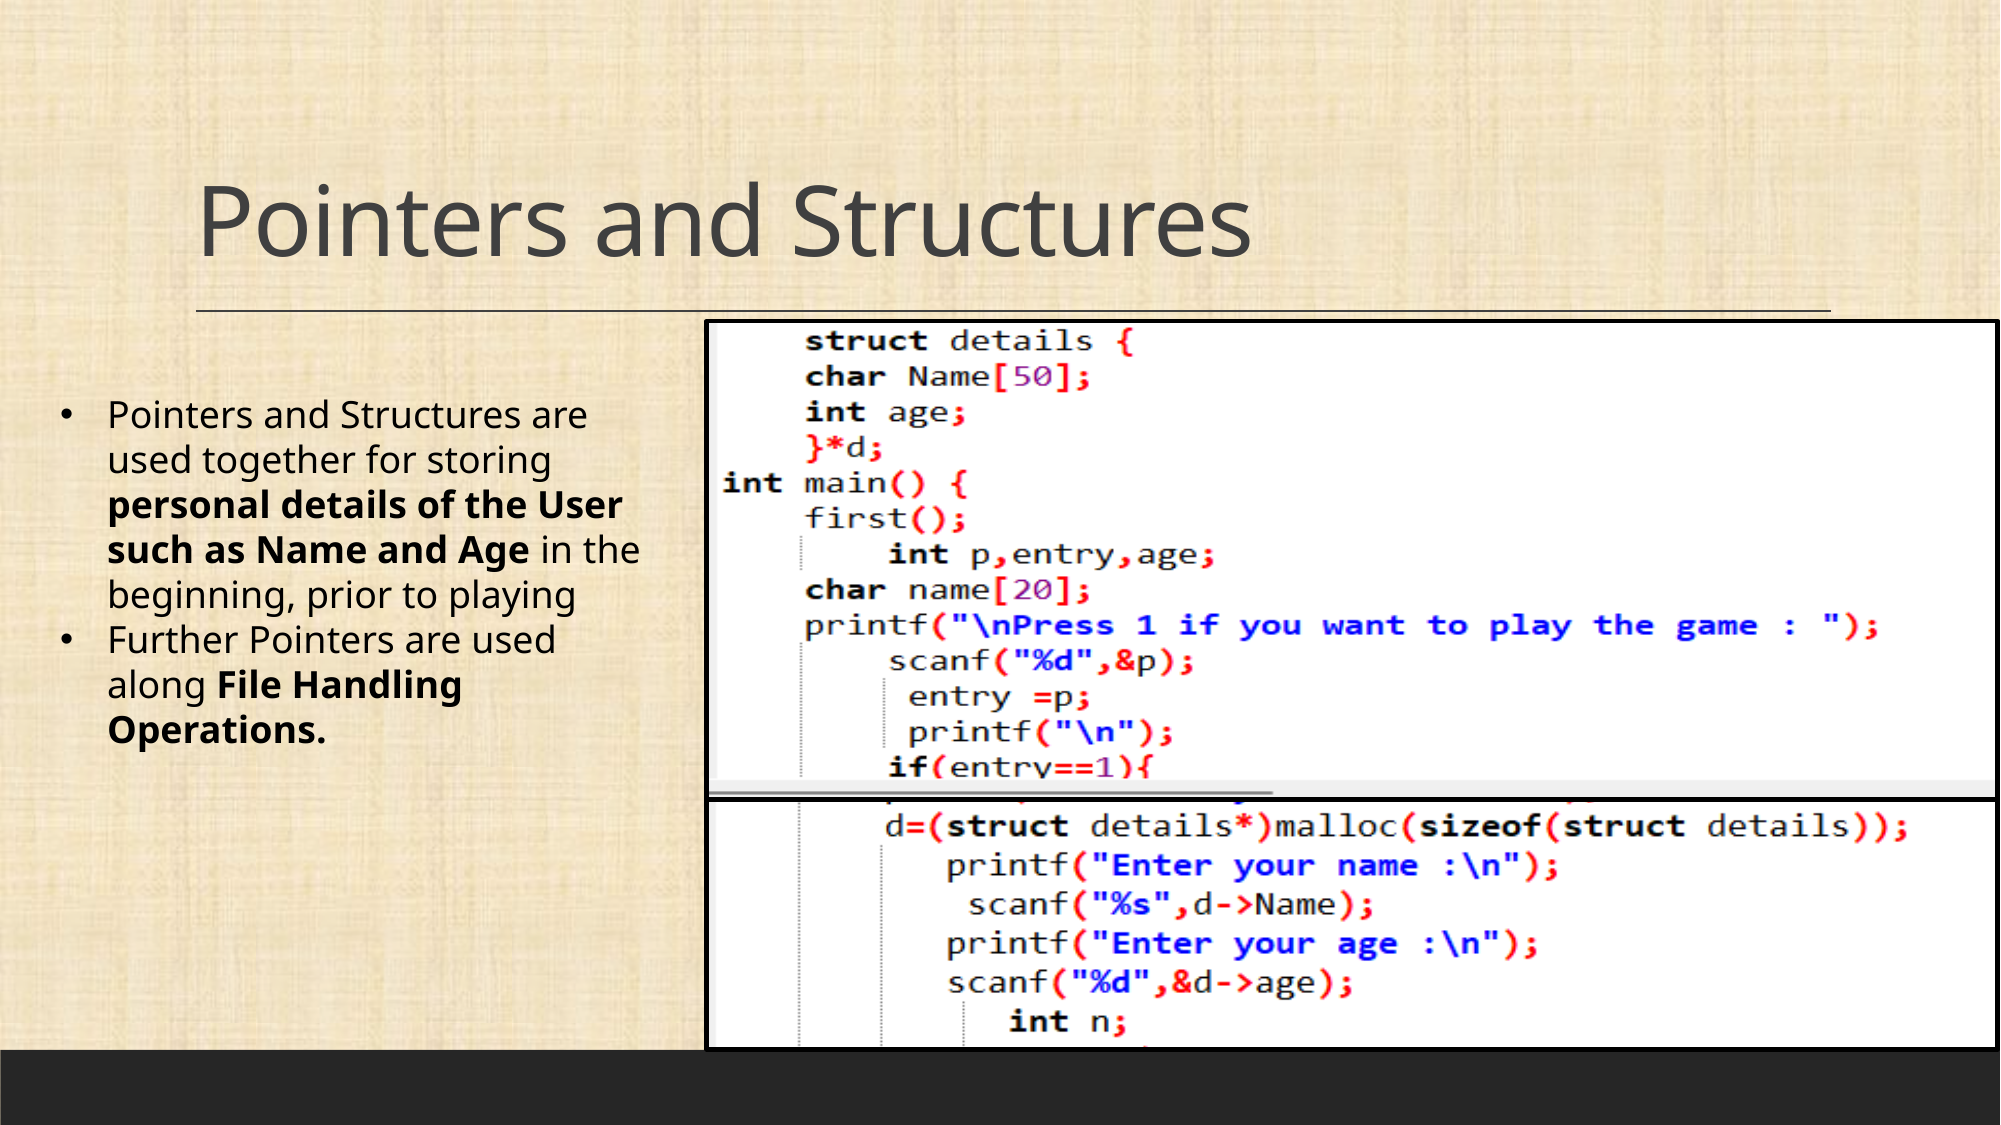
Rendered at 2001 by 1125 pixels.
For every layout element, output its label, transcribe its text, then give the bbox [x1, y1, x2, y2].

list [708, 322, 1996, 800]
picture [708, 801, 1996, 1048]
text_box Pointers and Structures are used together for storing personal details of the User such as Name and Age in the beginning, prior to playing Further Pointers are used along File Handling Operations. [45, 384, 666, 759]
title Pointers and Structures [180, 47, 1830, 285]
